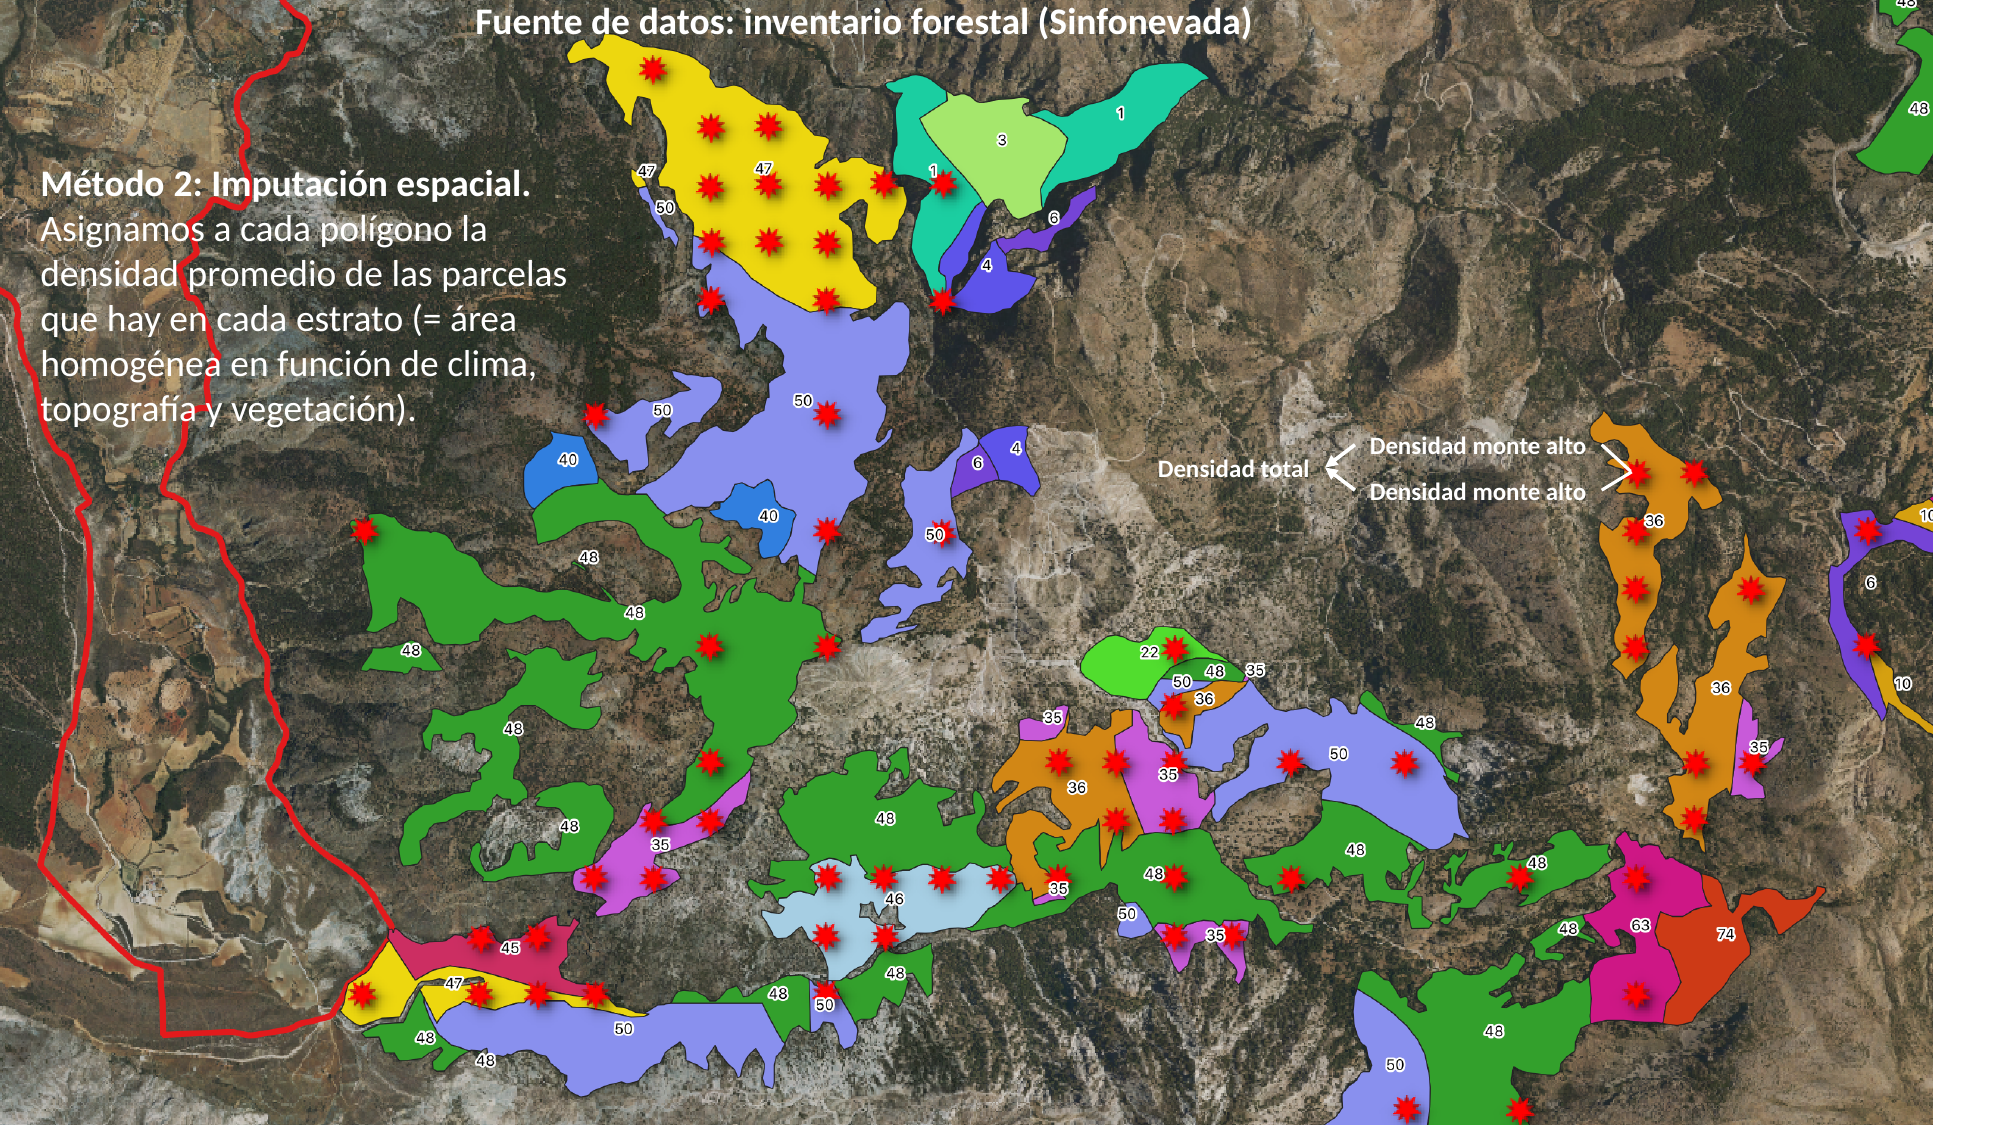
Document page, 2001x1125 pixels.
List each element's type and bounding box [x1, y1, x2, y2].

text_box [1142, 445, 1354, 491]
picture [0, 0, 1933, 1125]
text_box [1353, 422, 1632, 514]
